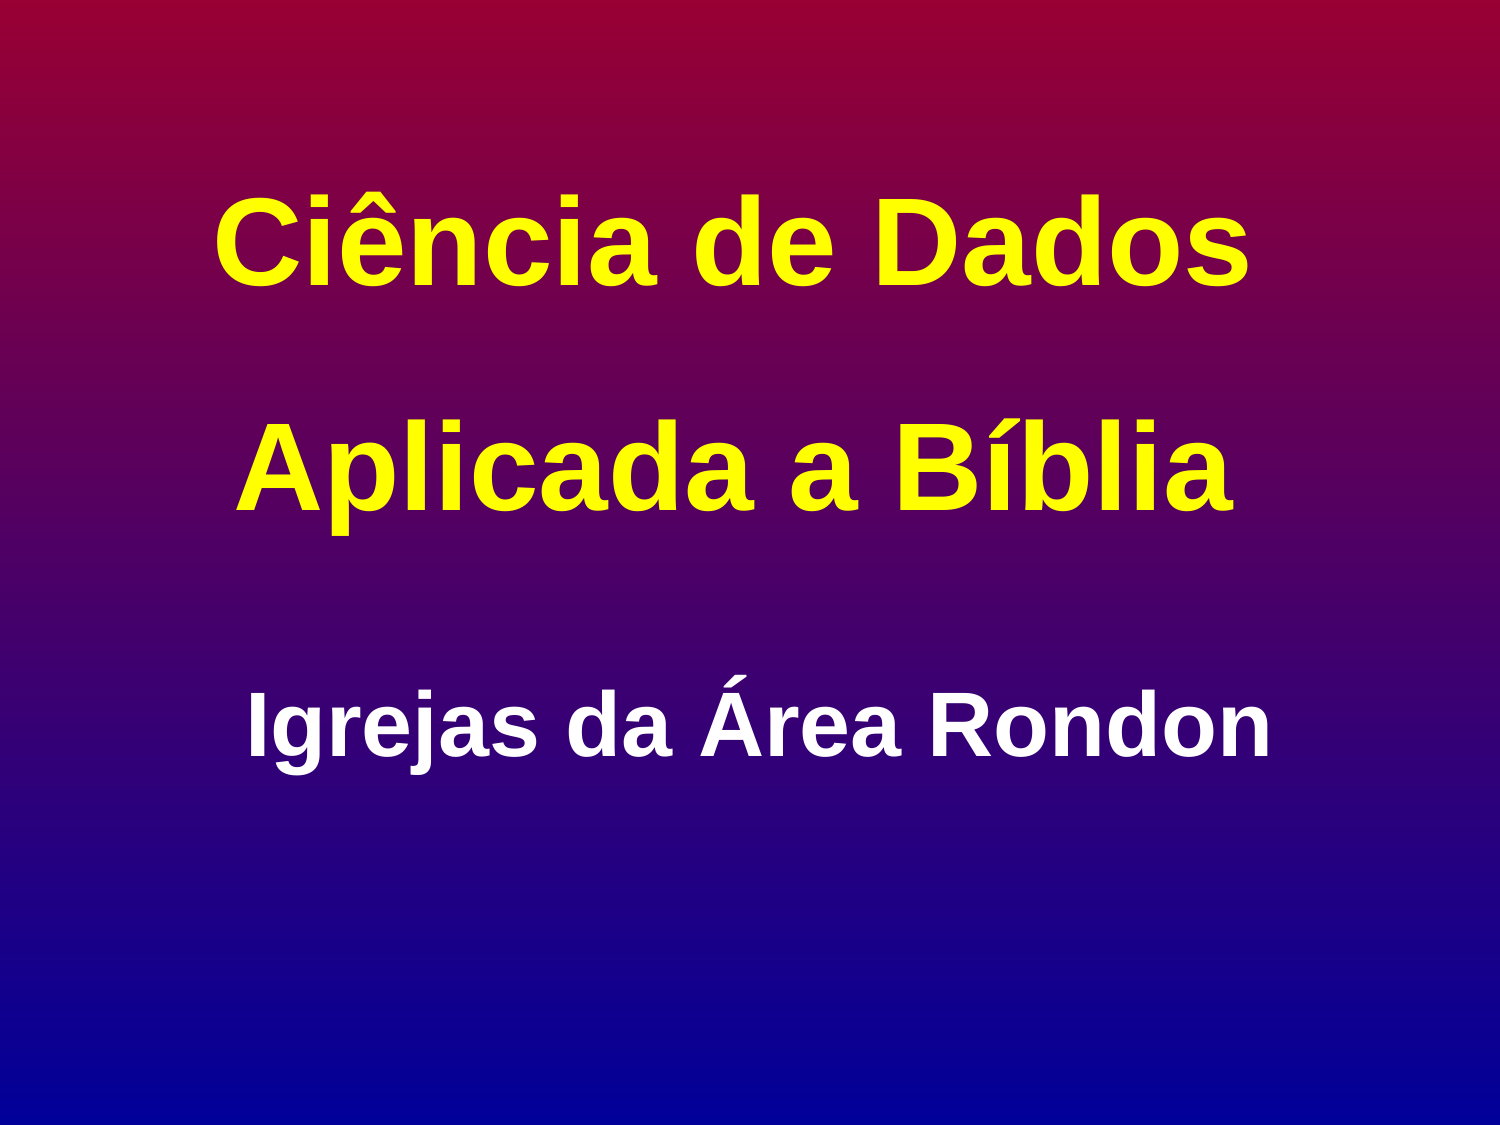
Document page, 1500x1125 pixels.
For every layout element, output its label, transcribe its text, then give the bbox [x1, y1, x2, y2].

text_box Ciência de Dados Aplicada a Bíblia [18, 78, 1449, 543]
text_box Igrejas da Área Rondon [230, 656, 1306, 782]
